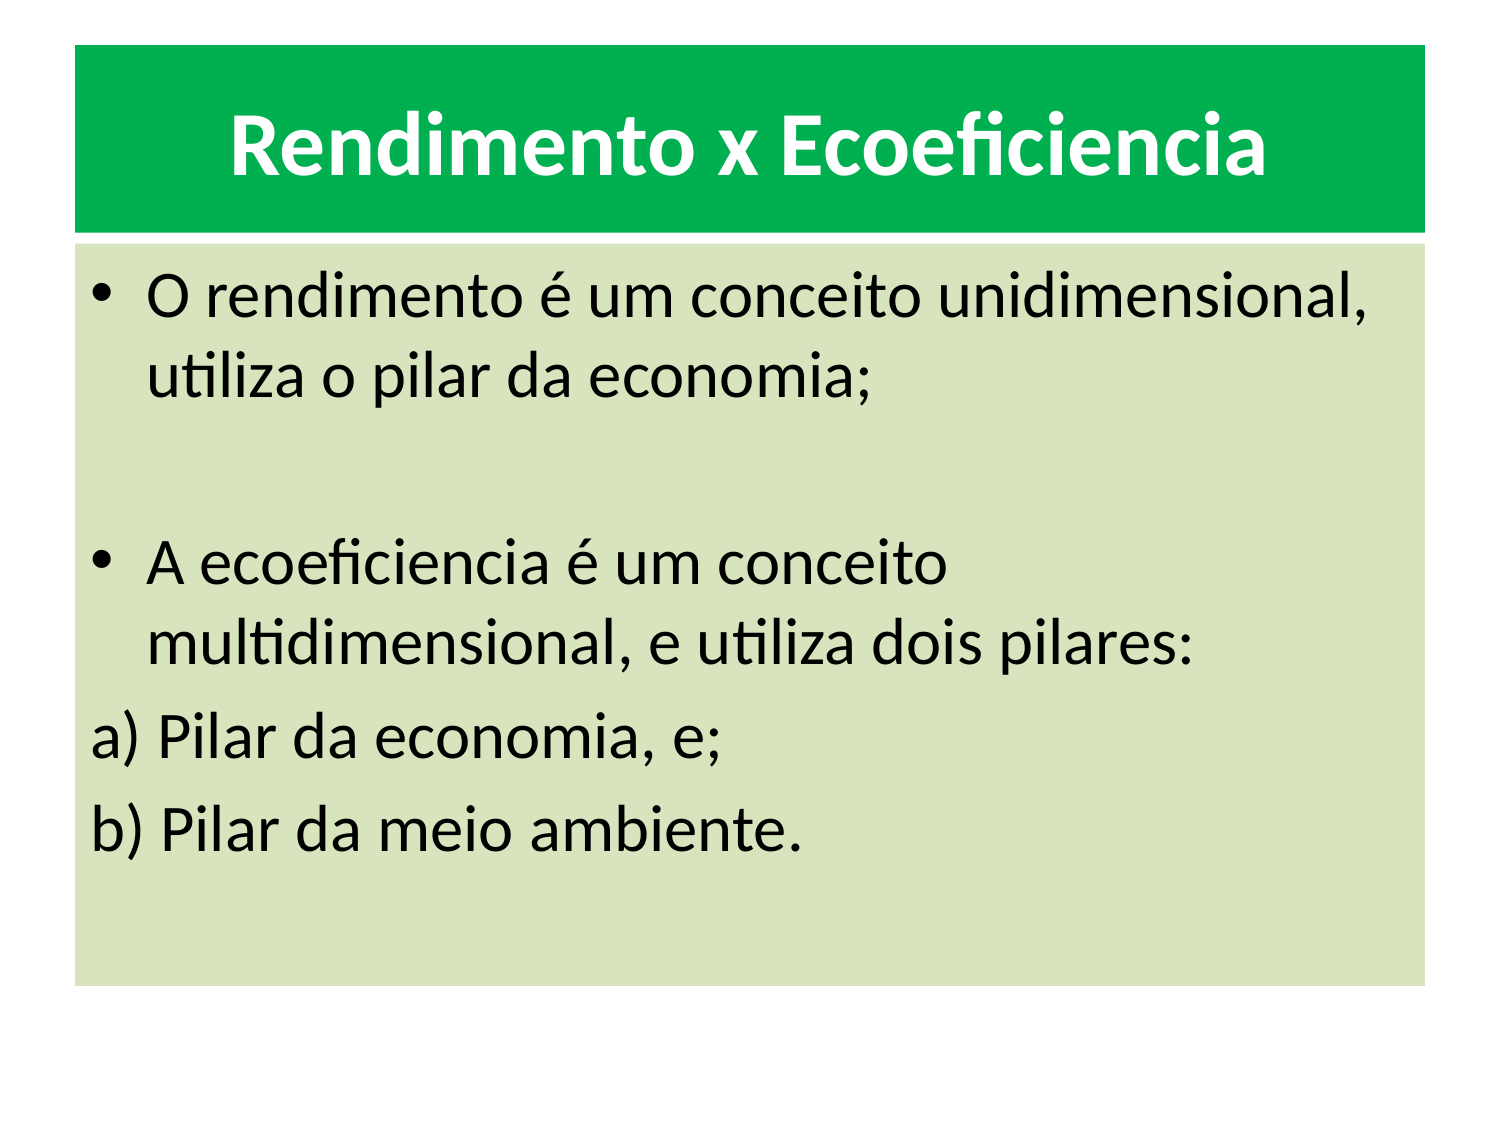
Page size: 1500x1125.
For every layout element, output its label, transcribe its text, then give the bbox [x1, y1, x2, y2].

title Rendimento x Ecoeficiencia [75, 45, 1425, 233]
list O rendimento é um conceito unidimensional, utiliza o pilar da economia; A ecoeficiencia é um conceito multidimensional, e utiliza dois pilares: a) Pilar da economia, e; b) Pilar da meio ambiente. [75, 243, 1425, 986]
